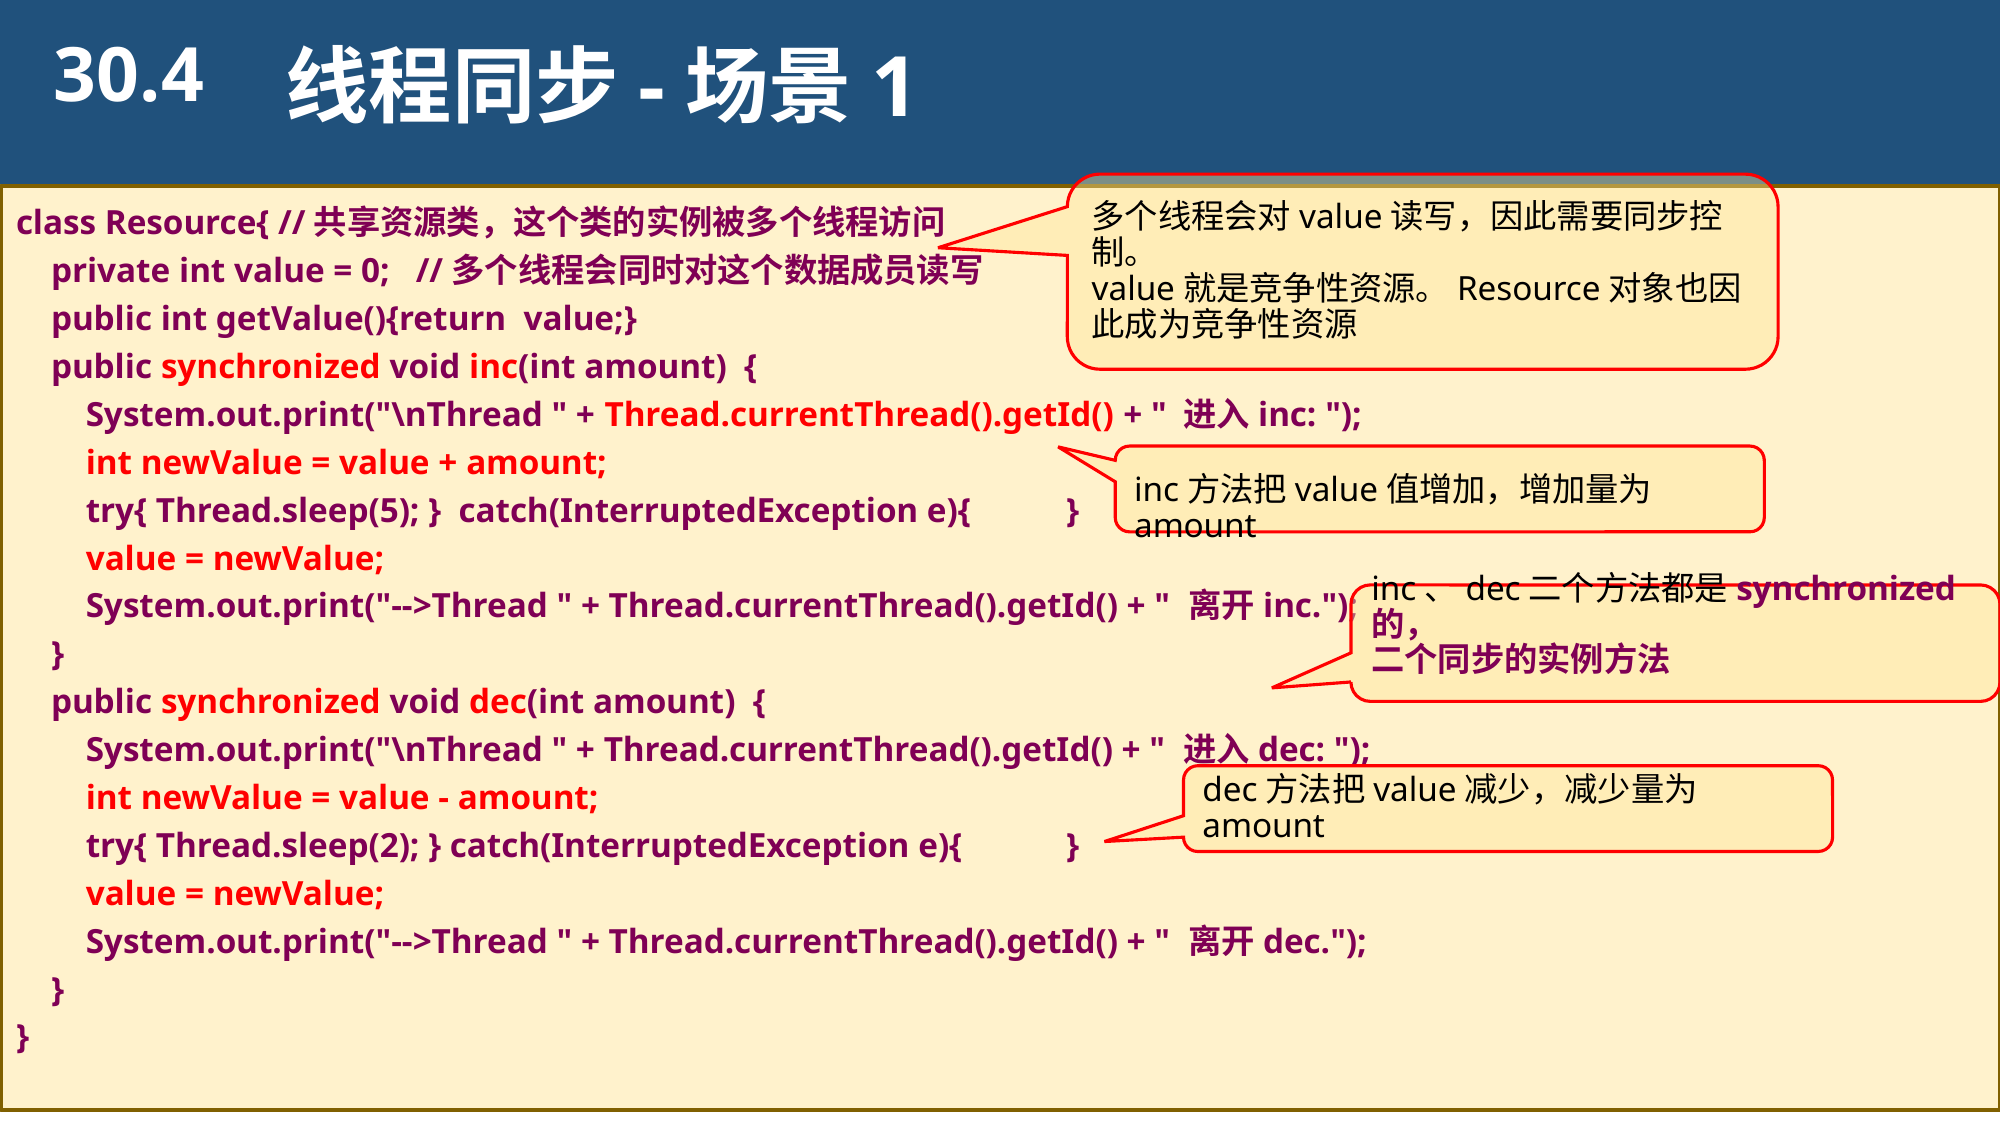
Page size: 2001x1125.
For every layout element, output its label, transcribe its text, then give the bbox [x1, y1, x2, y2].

list 线程同步-场景1 [270, 36, 1730, 119]
text_box inc方法把value值增加，增加量为amount [1057, 445, 1766, 533]
text_box class Resource{ //共享资源类，这个类的实例被多个线程访问 private int value = 0; //多个线程会同时对这个数据成员读写 public int getValue(){return value;} public synchronized void inc(int amount) { System.out.print("\nThread " + Thread.currentThread().getId() + " 进入inc: "); int newValue = value + amount; try{ Thread.sleep(5); } catch(InterruptedException e){ } value = newValue; System.out.print("-->Thread " + Thread.currentThread().getId() + " 离开inc."); } public synchronized void dec(int amount) { System.out.print("\nThread " + Thread.currentThread().getId() + " 进入dec: "); int newValue = value - amount; try{ Thread.sleep(2); } catch(InterruptedException e){ } value = newValue; System.out.print("-->Thread " + Thread.currentThread().getId() + " 离开dec."); } } [1, 186, 2000, 1111]
text_box 多个线程会对value读写，因此需要同步控制。 value就是竞争性资源。Resource对象也因此成为竞争性资源 [937, 173, 1780, 371]
text_box inc、dec二个方法都是synchronized的， 二个同步的实例方法 [1271, 583, 2000, 703]
list 30.4 [38, 28, 244, 166]
text_box dec方法把value减少，减少量为amount [1104, 764, 1834, 853]
